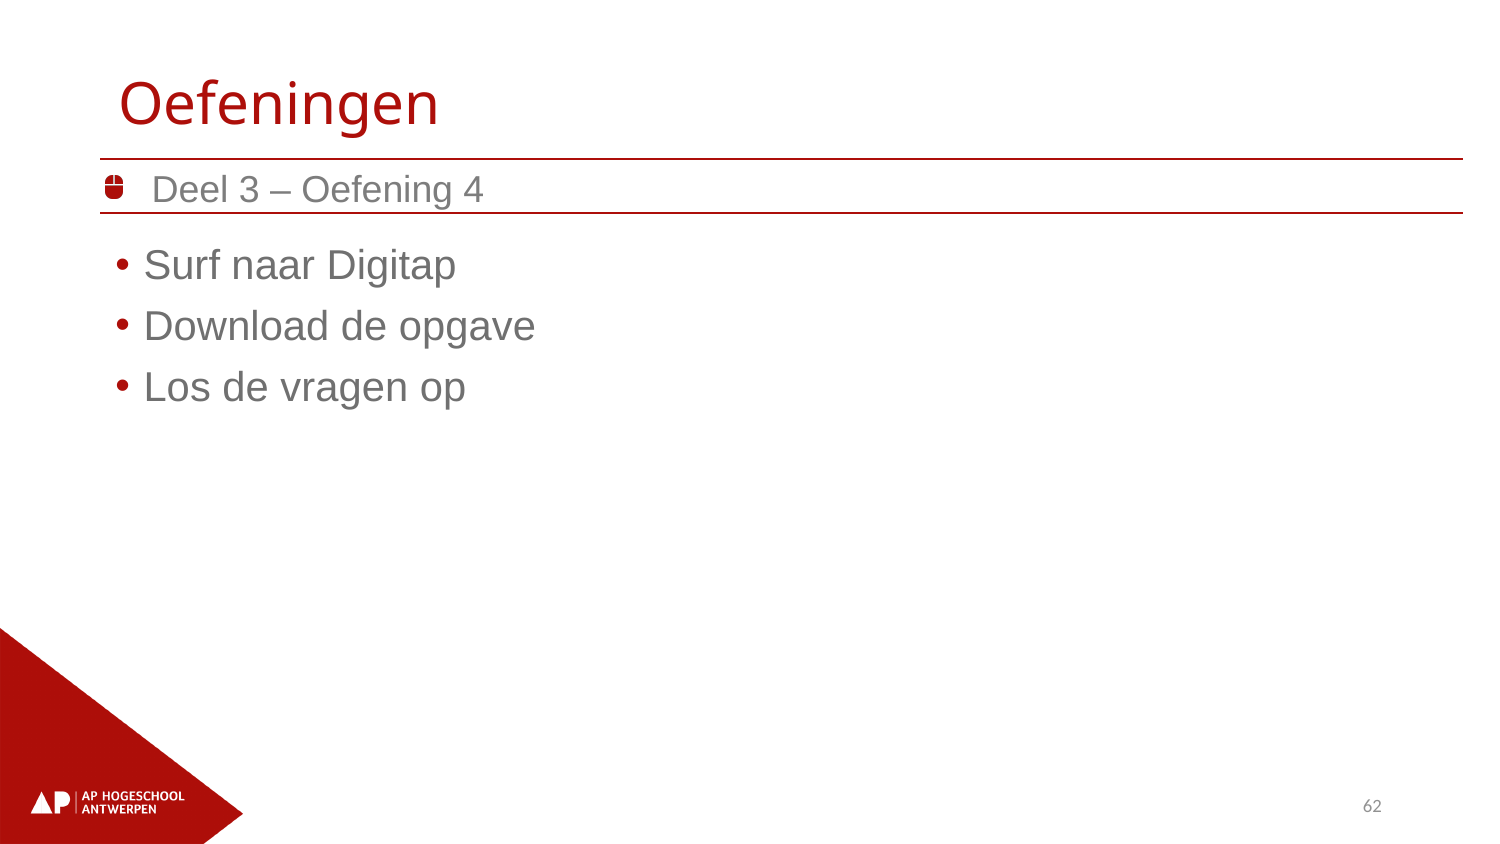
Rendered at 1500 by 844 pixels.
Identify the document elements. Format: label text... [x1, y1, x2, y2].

list Surf naar Digitap Download de opgave Los de vragen op [100, 236, 1395, 689]
slide_number 62 [1263, 782, 1397, 827]
title Oefeningen [103, 66, 1397, 141]
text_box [100, 158, 1463, 213]
picture [0, 623, 246, 844]
